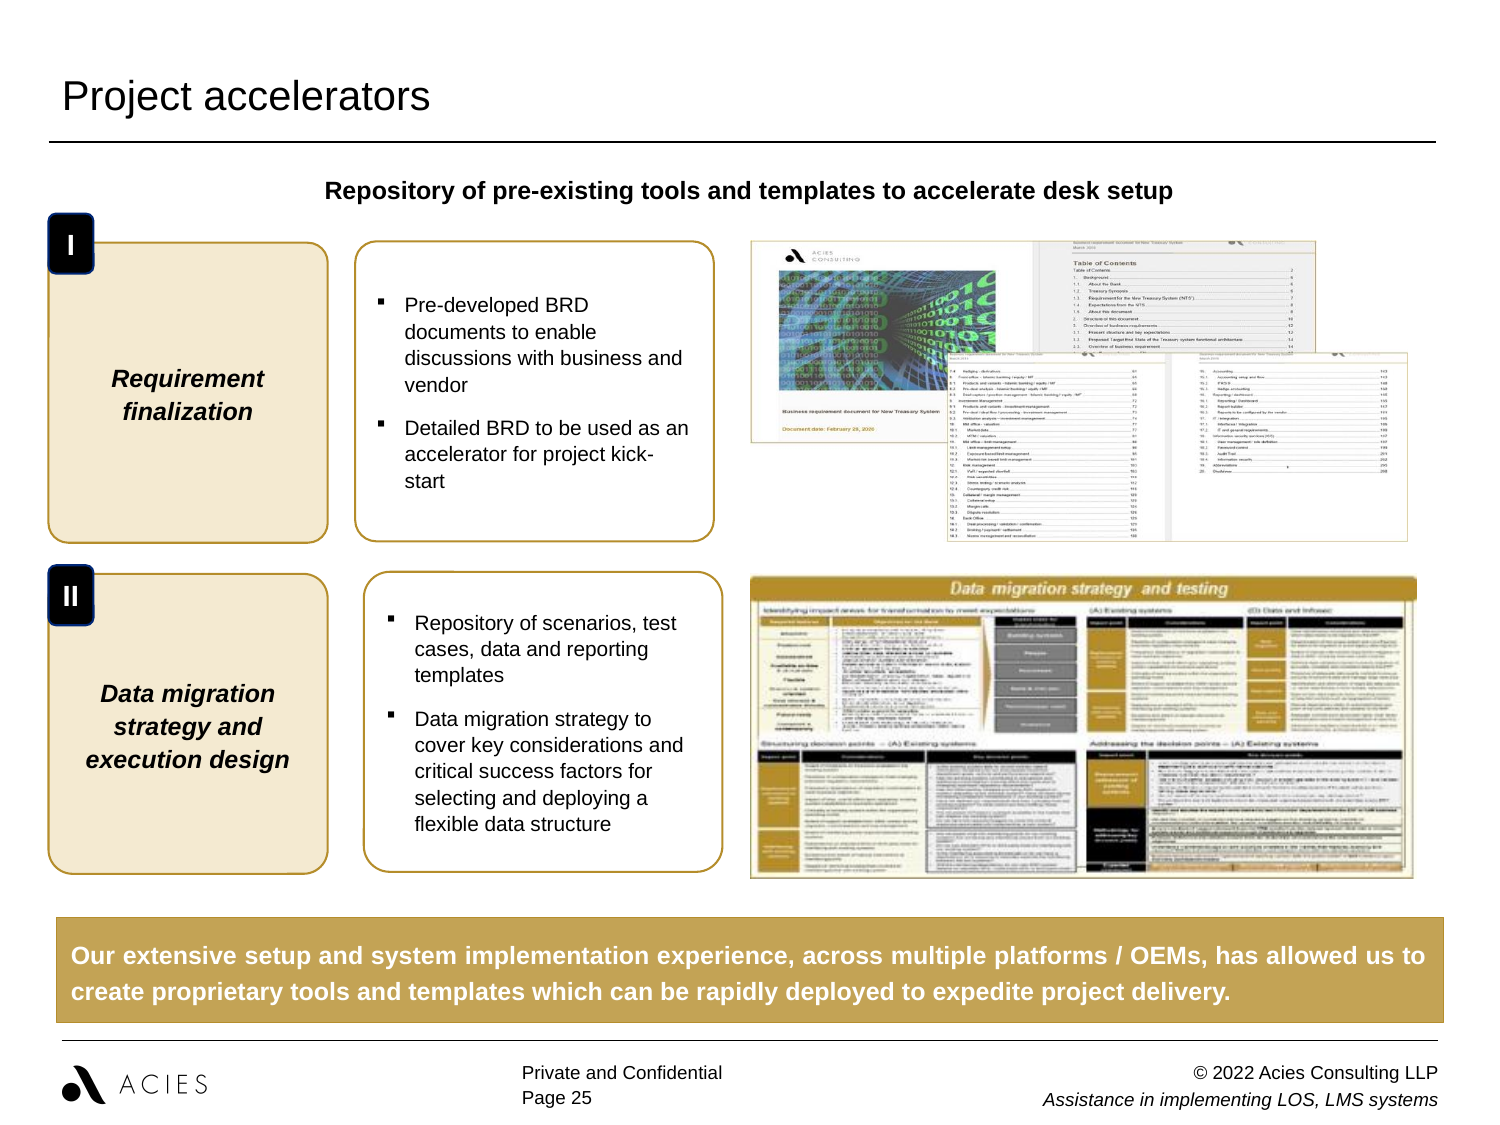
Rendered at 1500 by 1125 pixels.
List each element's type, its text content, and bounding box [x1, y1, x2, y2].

text_box Data migration strategy and execution design [47, 572, 329, 875]
picture [749, 240, 1408, 542]
text_box Our extensive setup and system implementation experience, across multiple platforms / OEMs, has allowed us to create proprietary tools and templates which can be rapidly deployed to expedite project delivery. [56, 917, 1444, 1023]
picture [749, 573, 1417, 879]
text_box II [48, 565, 94, 626]
text_box Repository of scenarios, test cases, data and reporting templates Data migration strategy to cover key considerations and critical success factors for selecting and deploying a flexible data structure [362, 570, 724, 873]
table_header Project accelerators [49, 50, 1436, 141]
text_box Pre-developed BRD documents to enable discussions with business and vendor Detailed BRD to be used as an accelerator for project kick-start [354, 240, 715, 543]
picture [31, 1037, 255, 1125]
text_box I [48, 213, 94, 274]
text_box Repository of pre-existing tools and templates to accelerate desk setup [282, 165, 1218, 212]
text_box Requirement finalization [47, 241, 329, 544]
